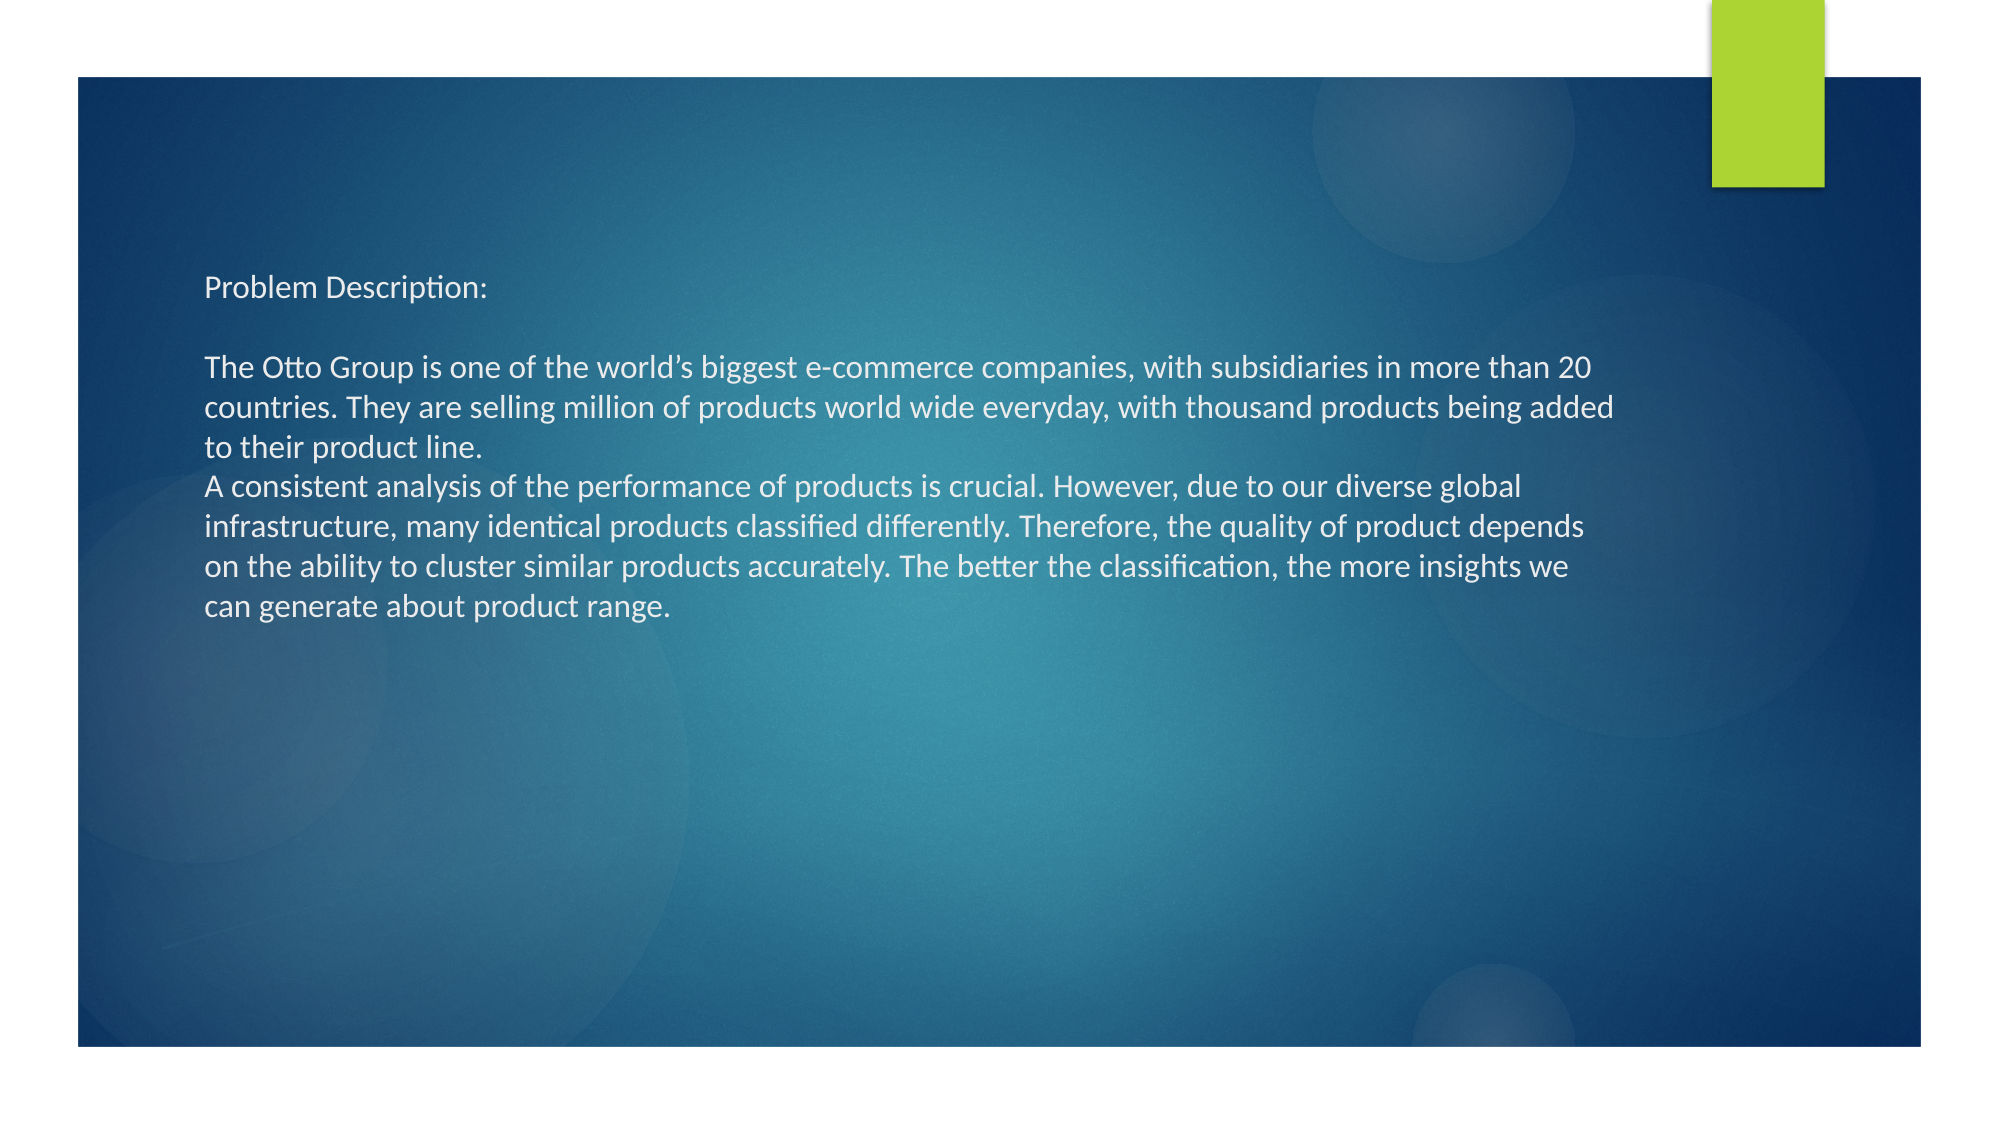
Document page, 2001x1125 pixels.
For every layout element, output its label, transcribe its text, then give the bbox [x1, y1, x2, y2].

title Problem Description: The Otto Group is one of the world’s biggest e-commerce companies, with subsidiaries in more than 20 countries. They are selling million of products world wide everyday, with thousand products being added to their product line. A consistent analysis of the performance of products is crucial. However, due to our diverse global infrastructure, many identical products classified differently. Therefore, the quality of product depends on the ability to cluster similar products accurately. The better the classification, the more insights we can generate about product range. [189, 272, 1638, 712]
